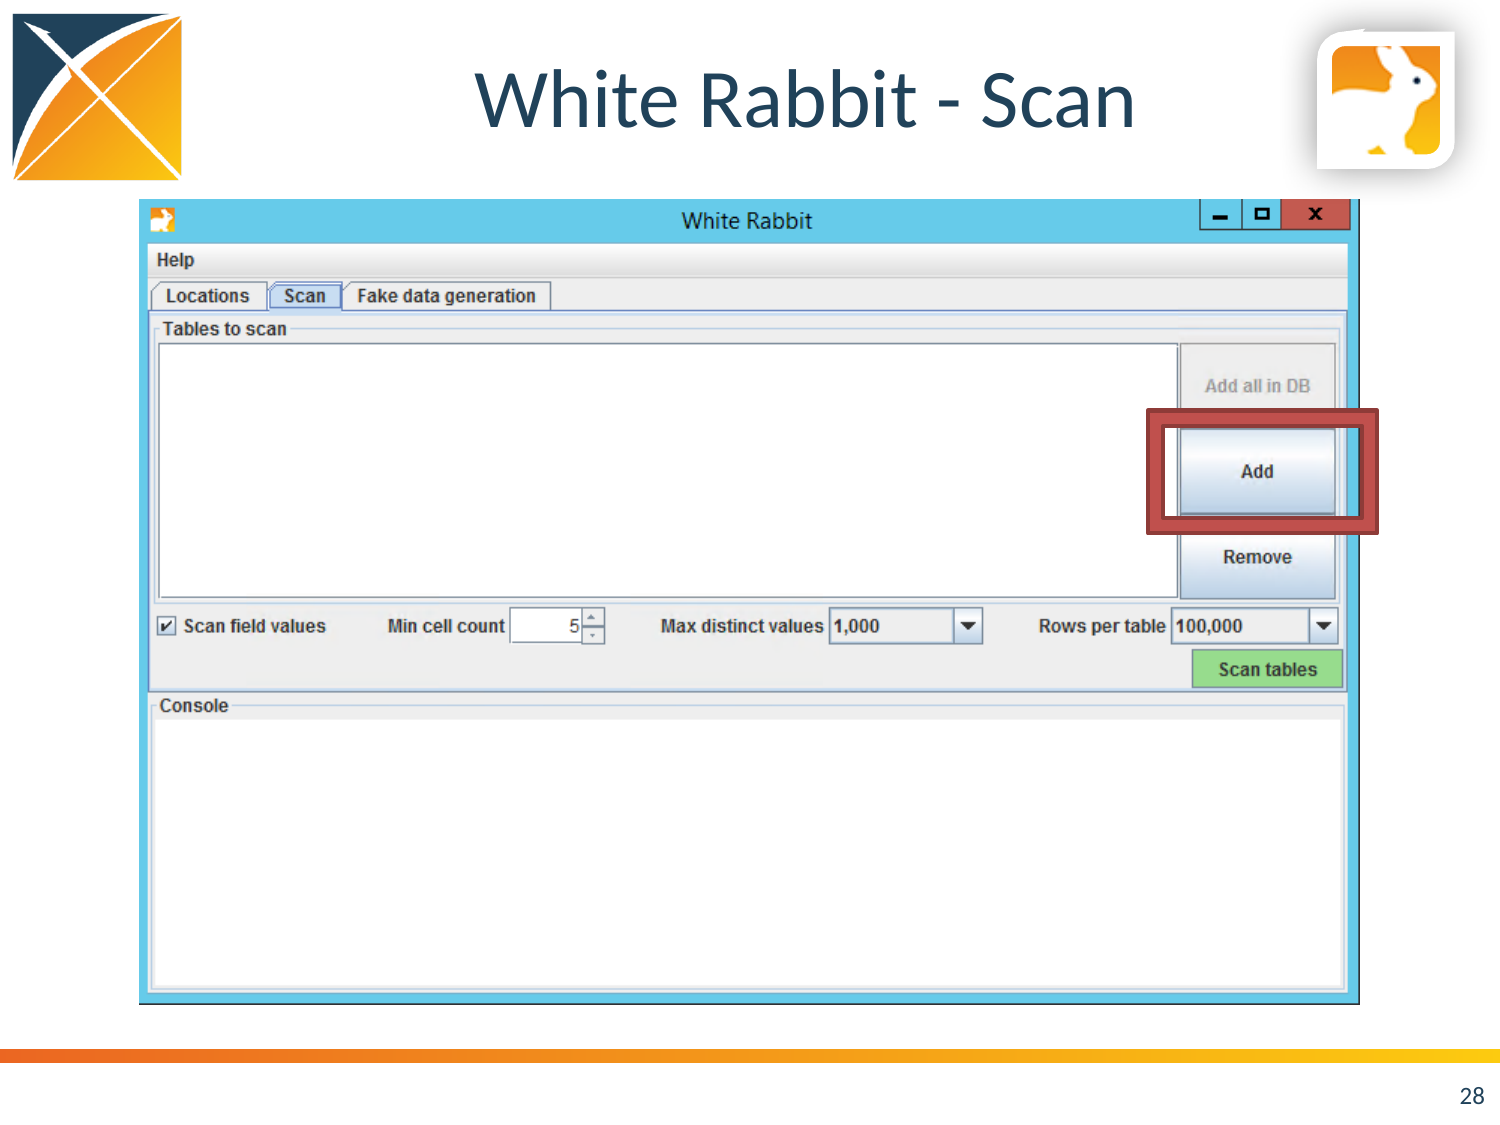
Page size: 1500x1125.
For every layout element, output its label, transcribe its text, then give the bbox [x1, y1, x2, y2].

slide_number 28 [1149, 1065, 1500, 1125]
picture [1324, 38, 1448, 162]
text_box [1365, 408, 1379, 535]
picture [0, 0, 206, 200]
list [139, 199, 1361, 1006]
title White Rabbit - Scan [187, 24, 1306, 163]
